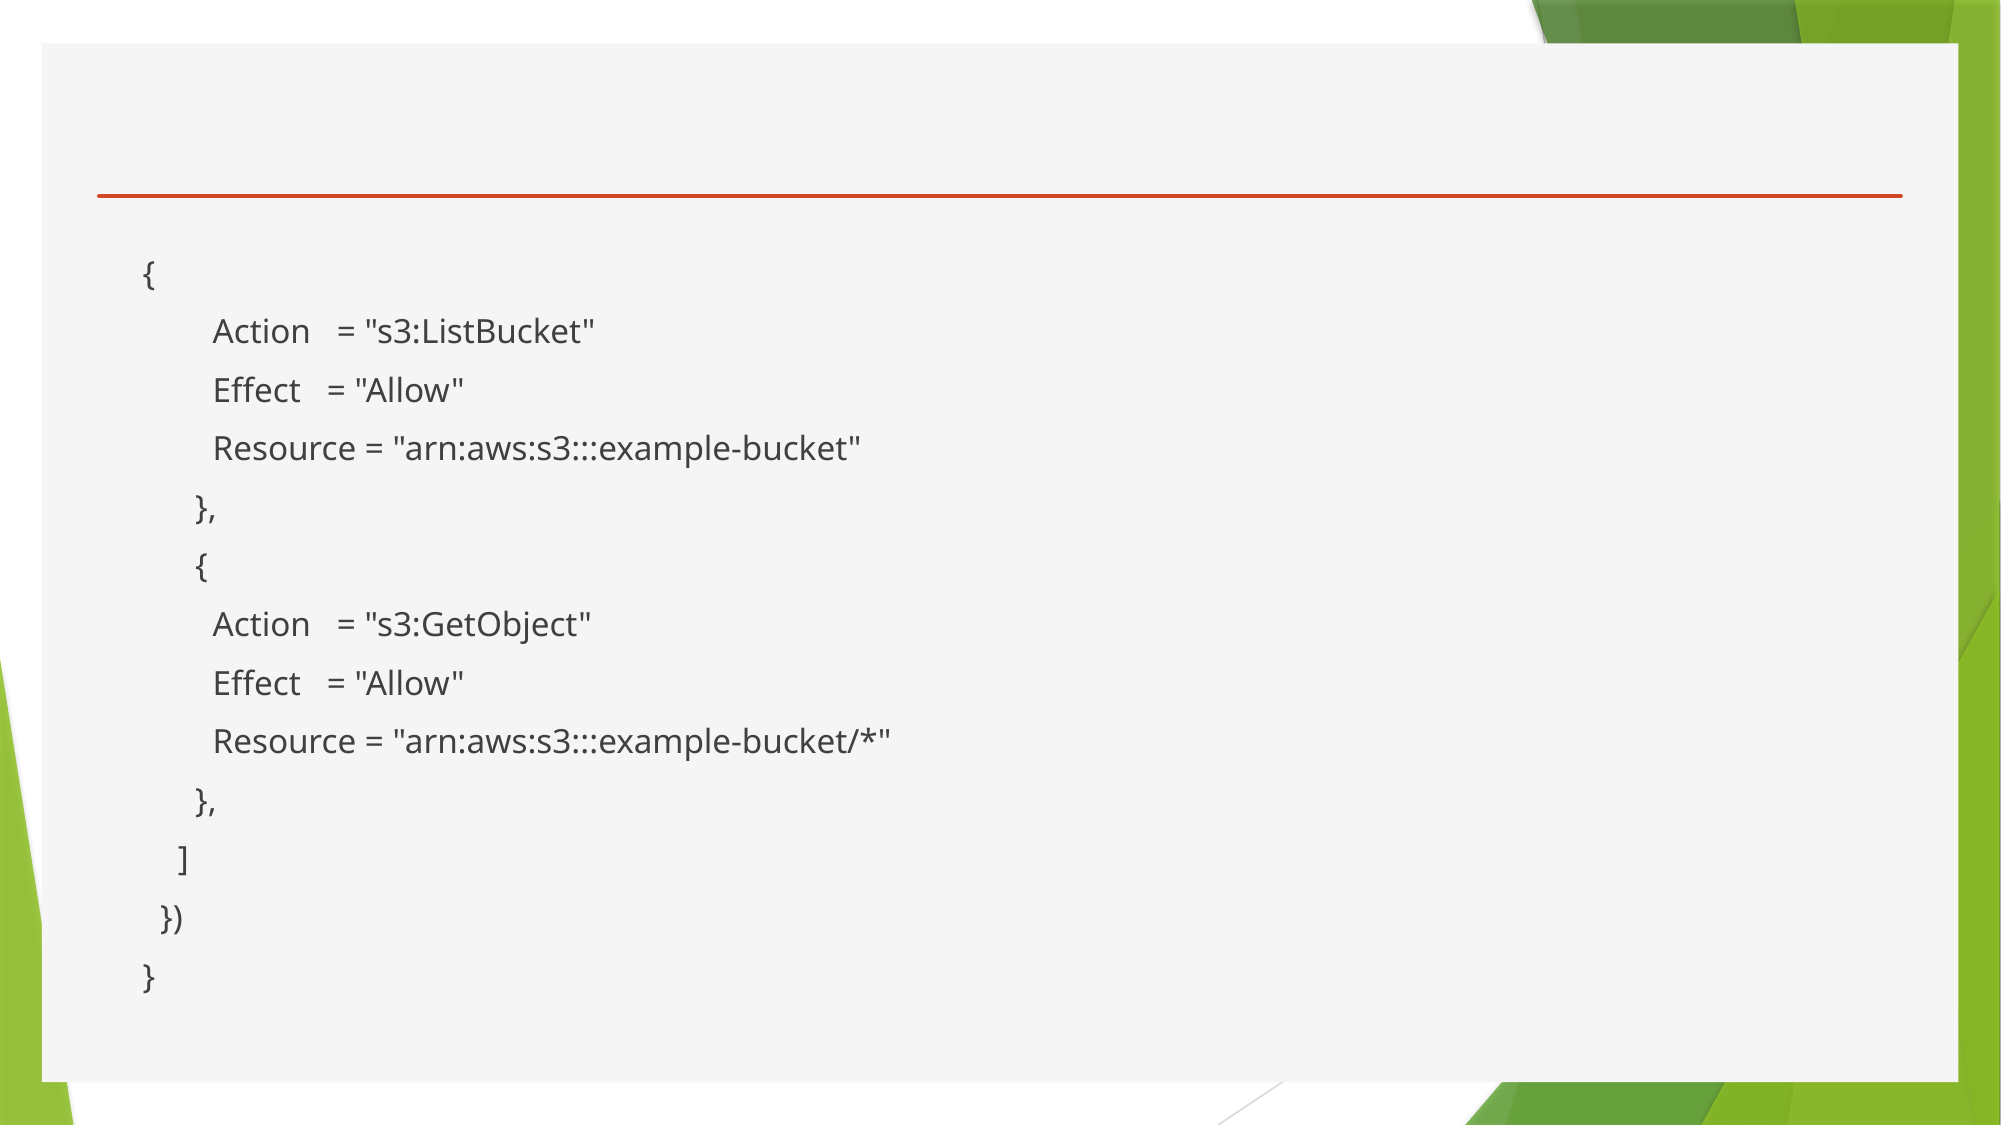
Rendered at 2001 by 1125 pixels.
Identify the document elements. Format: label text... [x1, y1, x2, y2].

list { Action = "s3:ListBucket" Effect = "Allow" Resource = "arn:aws:s3:::example-bucket" }, { Action = "s3:GetObject" Effect = "Allow" Resource = "arn:aws:s3:::example-bucket/*" }, ] }) } [127, 244, 1538, 1062]
